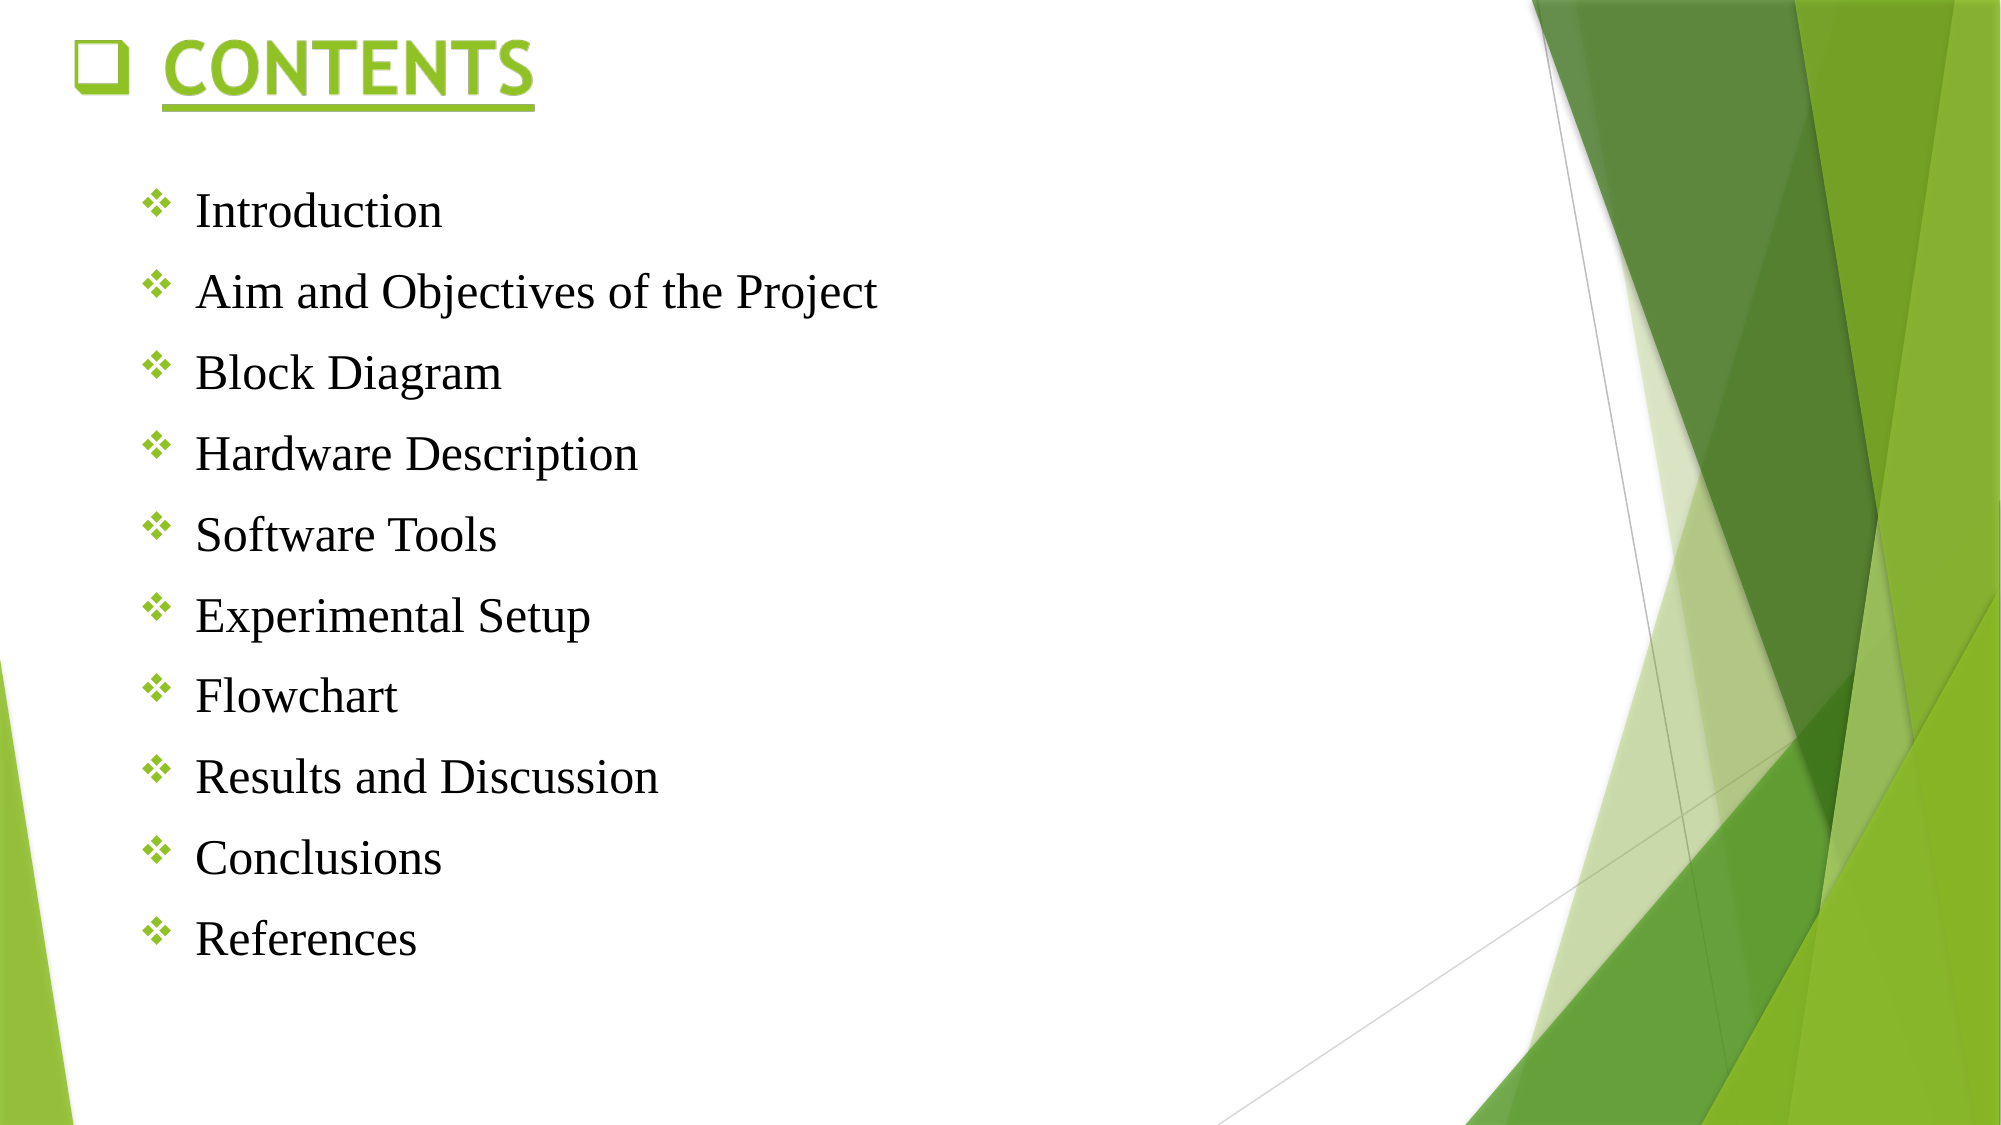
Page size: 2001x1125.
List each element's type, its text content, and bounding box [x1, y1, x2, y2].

text_box Introduction Aim and Objectives of the Project Block Diagram Hardware Description Software Tools Experimental Setup Flowchart Results and Discussion Conclusions References [123, 170, 1786, 1125]
picture [26, 0, 1063, 254]
